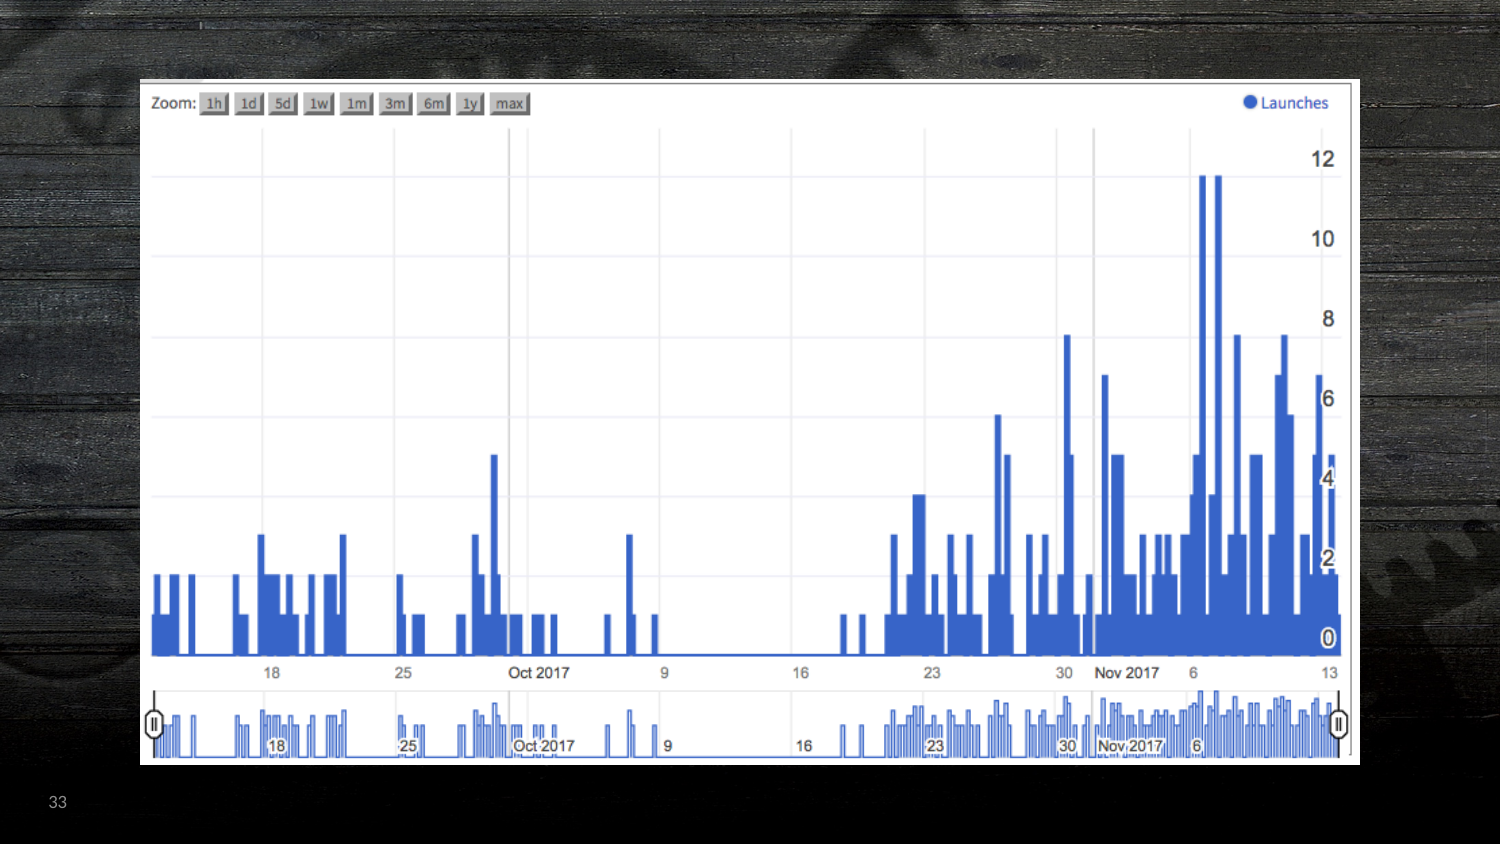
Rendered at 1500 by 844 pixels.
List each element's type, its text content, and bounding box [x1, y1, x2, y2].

picture [0, 0, 1500, 844]
slide_number 33 [11, 775, 83, 827]
